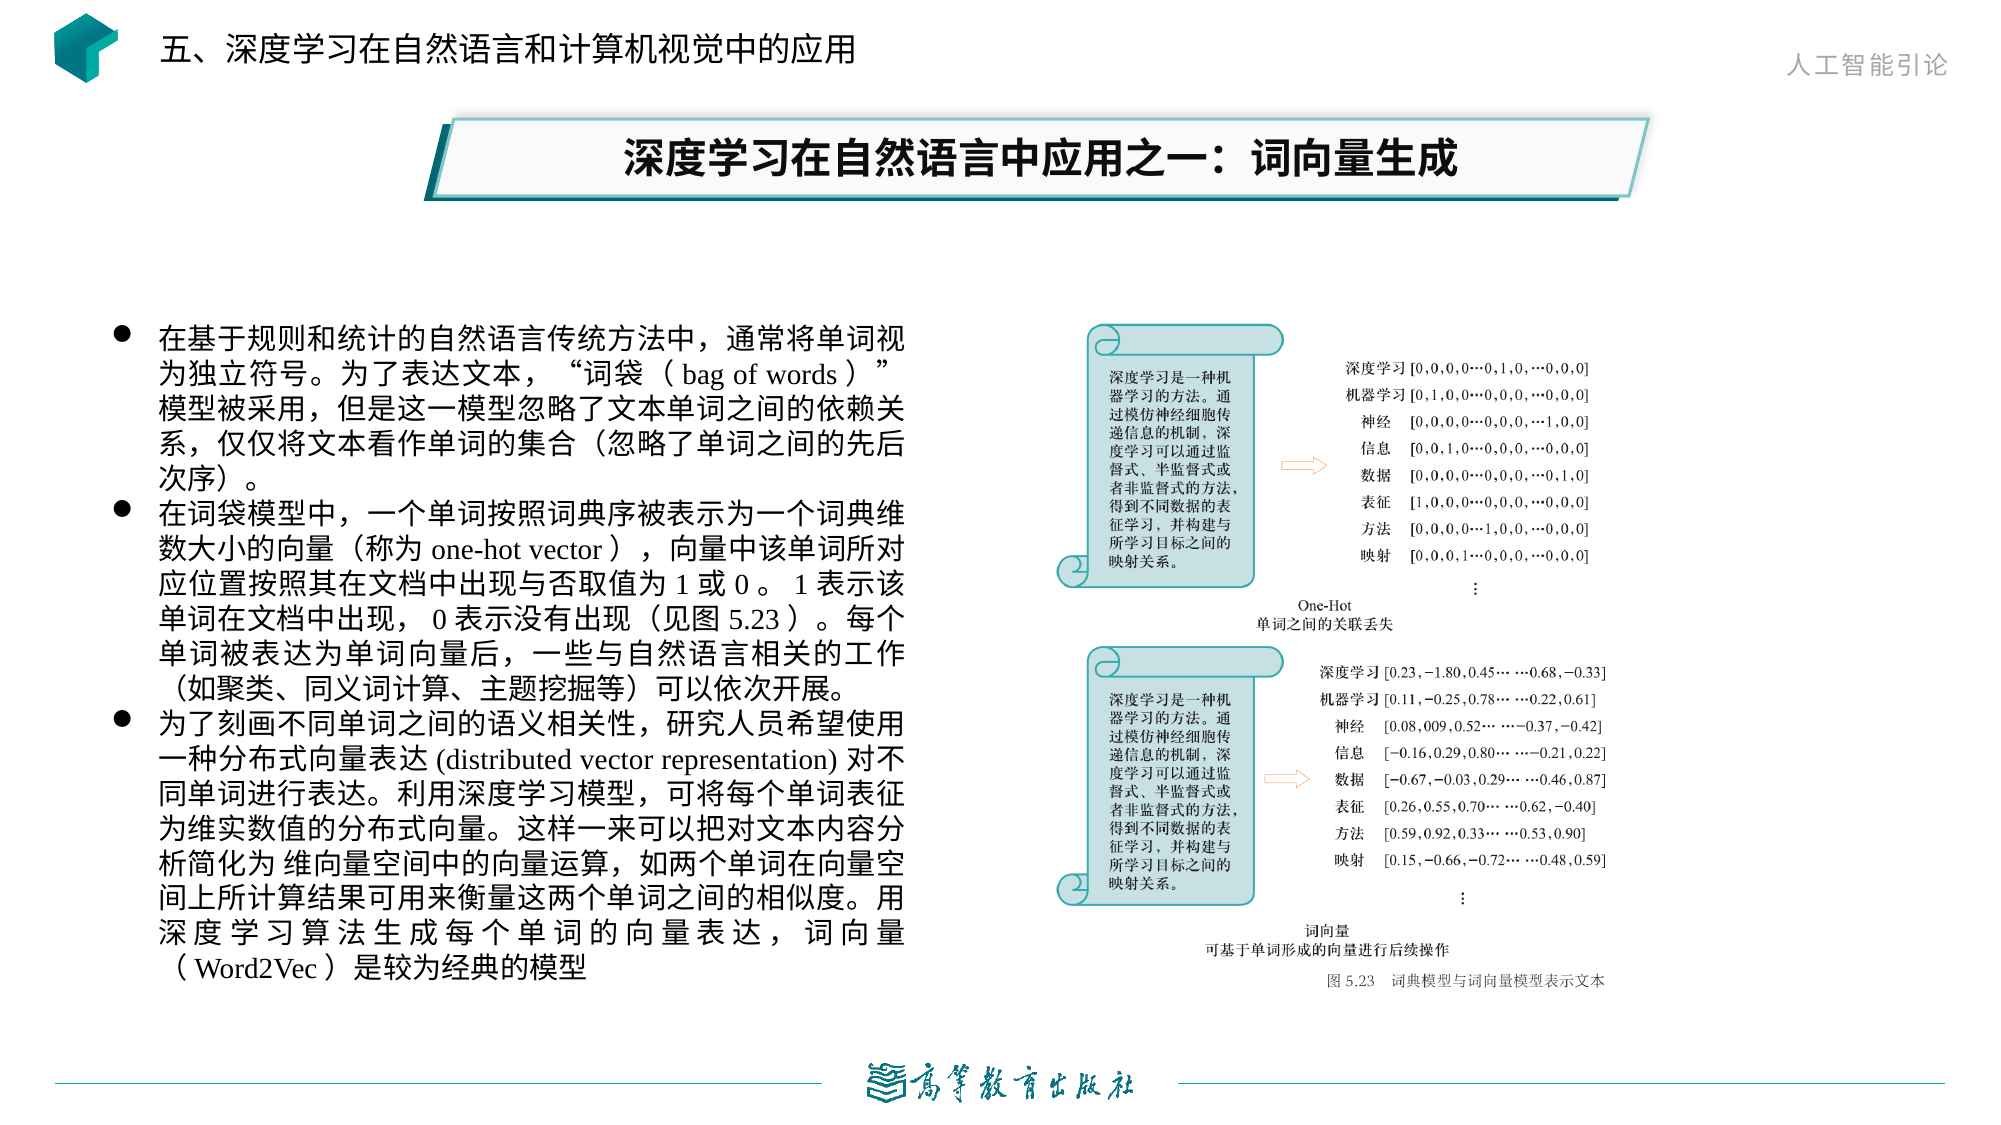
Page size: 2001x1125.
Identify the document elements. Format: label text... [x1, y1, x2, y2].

picture [867, 1063, 1133, 1103]
text_box 五、深度学习在自然语言和计算机视觉中的应用 [144, 21, 873, 76]
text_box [423, 119, 1649, 201]
picture [1034, 301, 1649, 1001]
